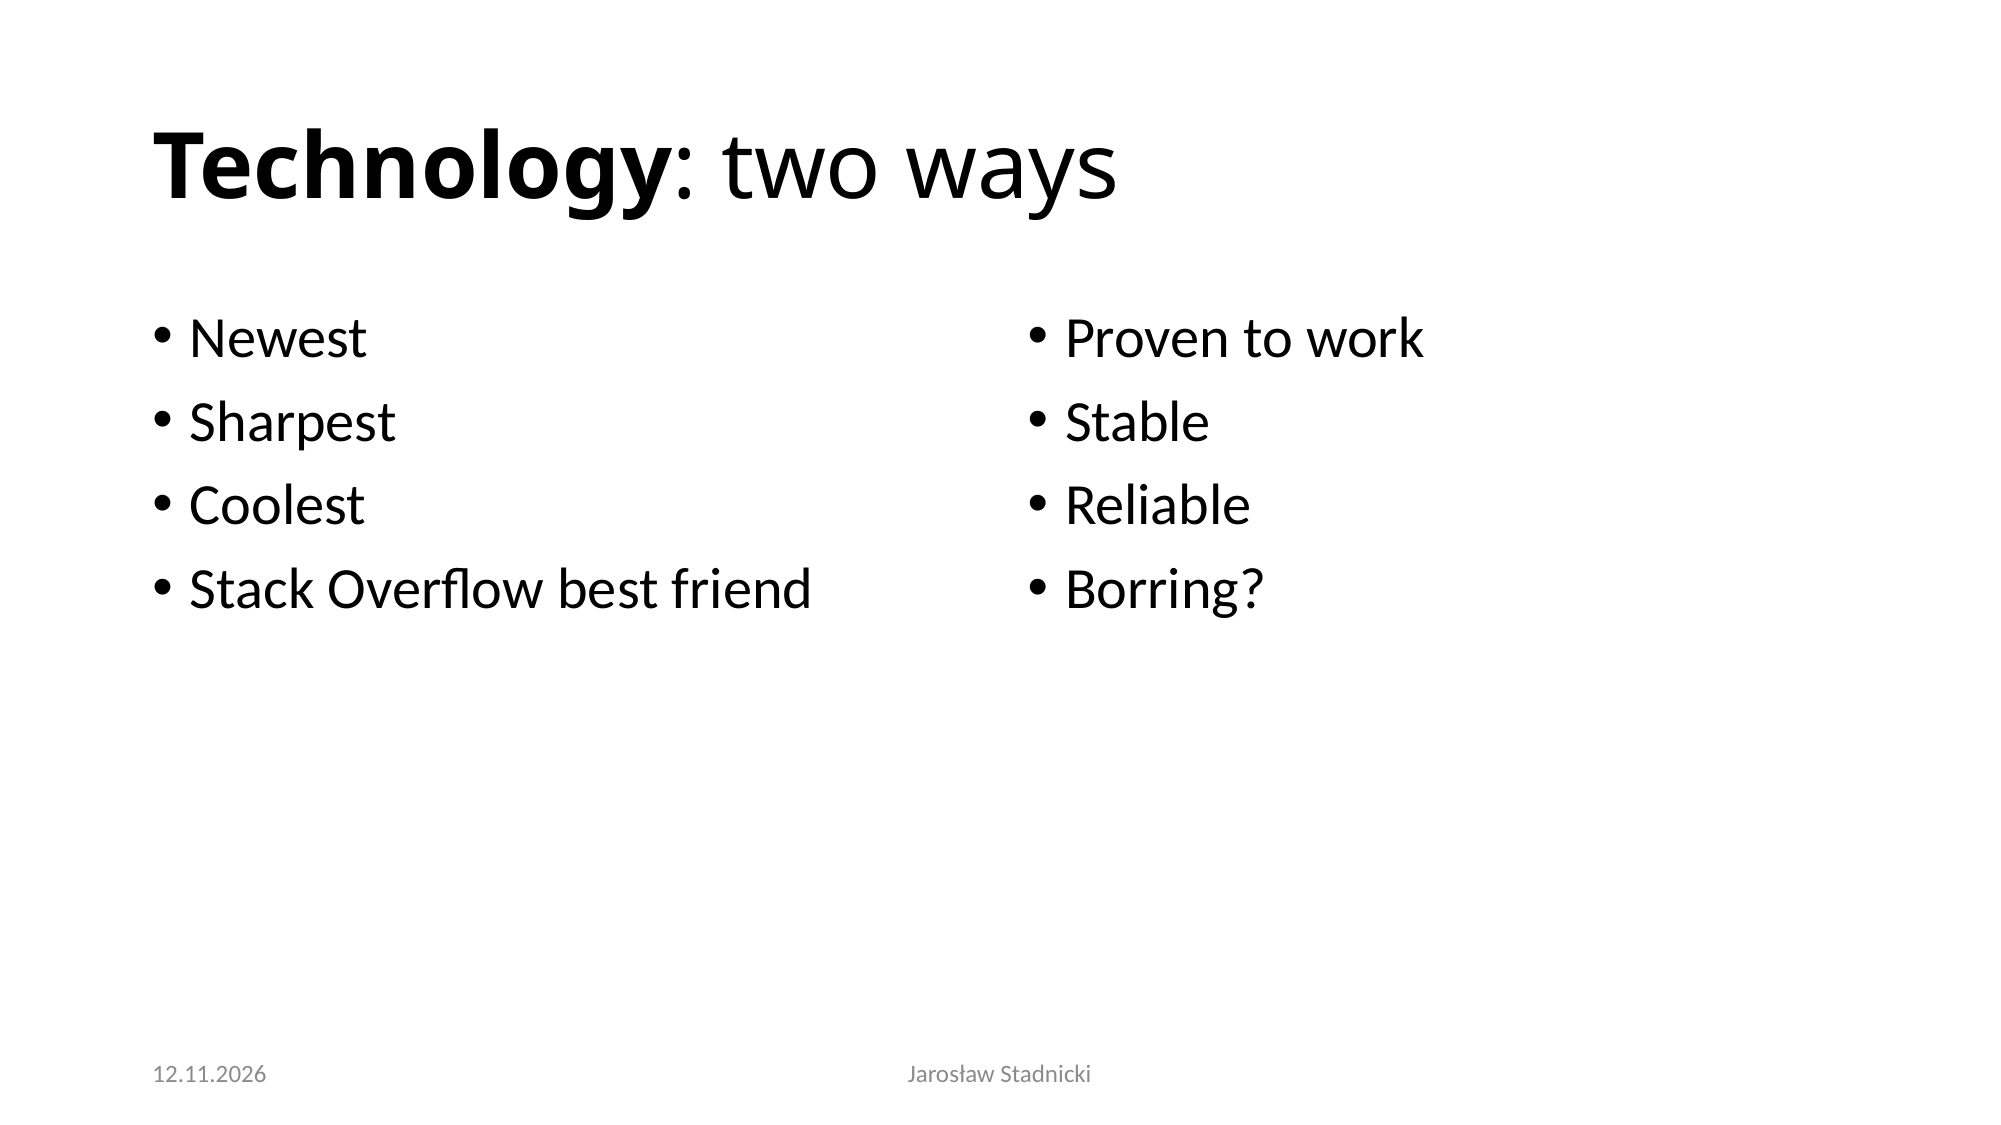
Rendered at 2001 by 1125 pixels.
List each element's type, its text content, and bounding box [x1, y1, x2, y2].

list Proven to work Stable Reliable Borring? [1012, 299, 1863, 1014]
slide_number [137, 1042, 588, 1103]
footer Jarosław Stadnicki [662, 1042, 1338, 1103]
list Newest Sharpest Coolest Stack Overflow best friend [137, 299, 988, 1014]
title Technology: two ways [137, 59, 1863, 278]
